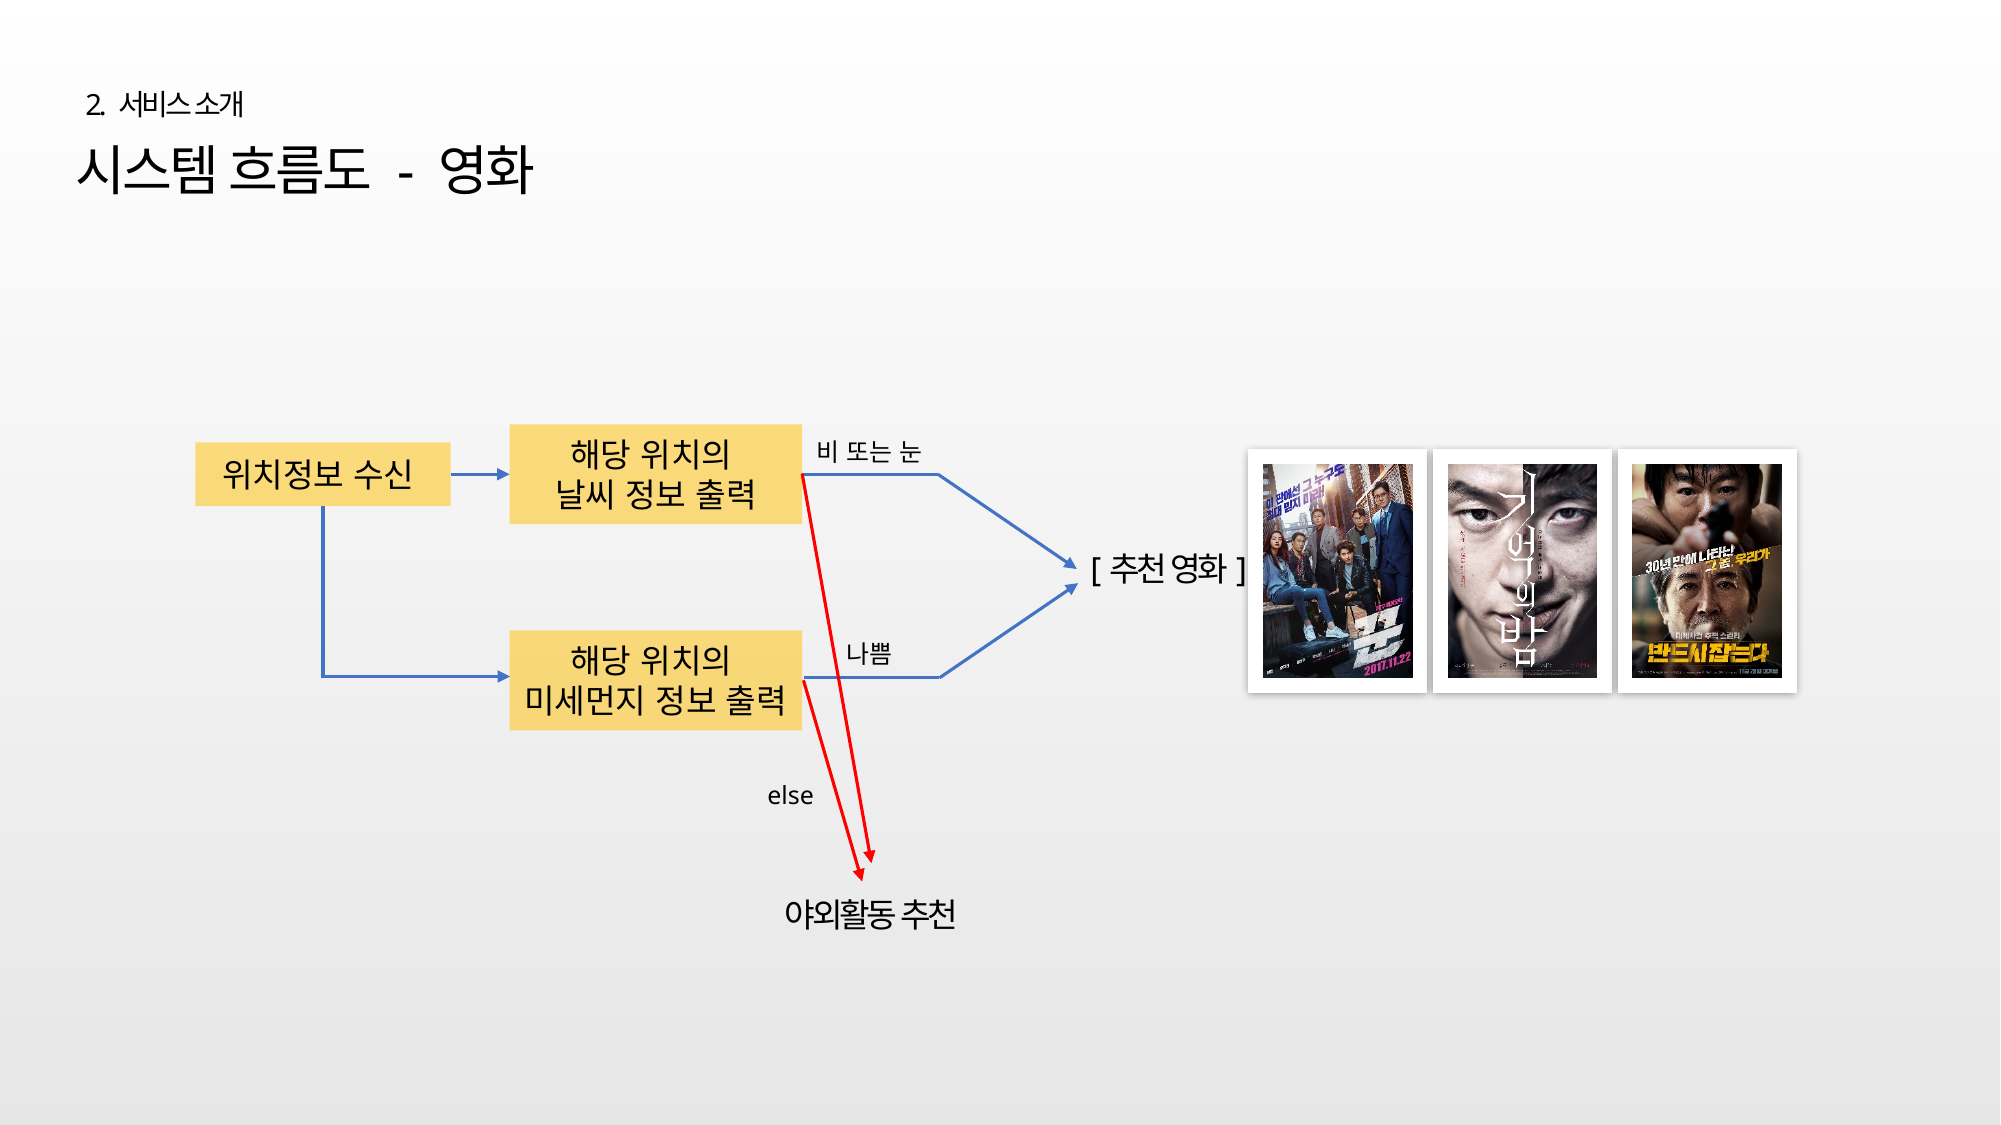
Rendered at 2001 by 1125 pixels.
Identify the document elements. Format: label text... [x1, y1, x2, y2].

text_box 해당 위치의 날씨 정보 출력 [509, 424, 803, 525]
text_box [937, 474, 1077, 569]
text_box 위치정보 수신 [195, 442, 451, 507]
text_box 야외활동 추천 [770, 887, 973, 942]
text_box 시스템 흐름도 - 영화 [61, 129, 551, 209]
text_box 2. 서비스 소개 [70, 78, 261, 129]
picture [1632, 463, 1783, 678]
text_box [추천 영화] [1075, 541, 1243, 596]
text_box 해당 위치의 미세먼지 정보 출력 [509, 630, 802, 731]
picture [1447, 463, 1598, 678]
text_box else [752, 772, 802, 817]
text_box 나쁨 [872, 630, 908, 676]
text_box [803, 864, 863, 882]
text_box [802, 473, 872, 864]
text_box 비 또는 눈 [801, 428, 938, 473]
picture [1262, 463, 1413, 678]
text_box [939, 583, 1079, 678]
